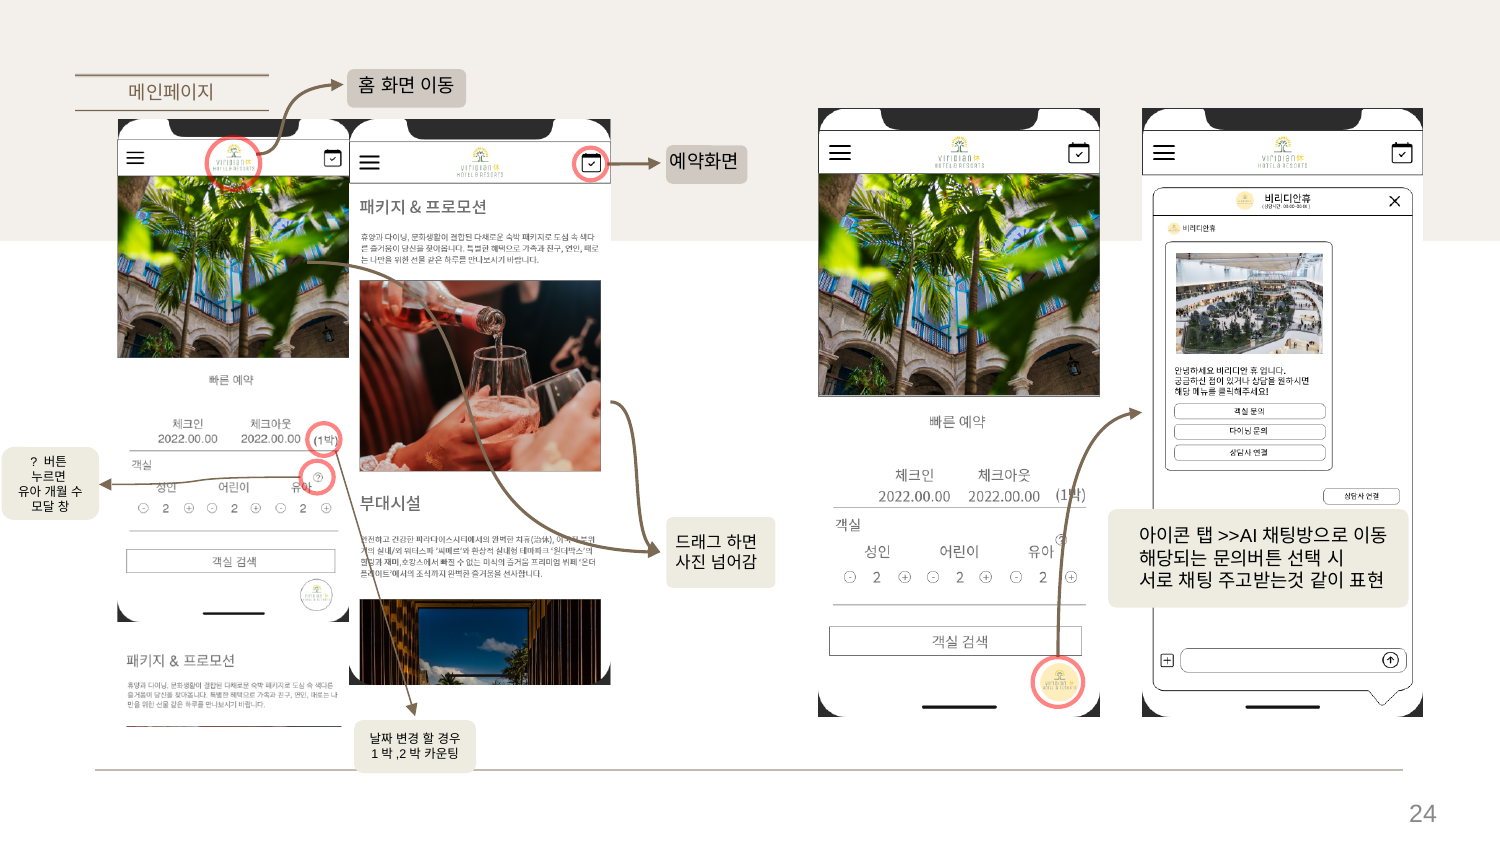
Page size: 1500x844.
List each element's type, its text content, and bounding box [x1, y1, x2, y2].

text_box 날짜 변경 할 경우 1박,2박 카운팅 [349, 716, 481, 765]
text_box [98, 476, 301, 486]
picture [416, 553, 611, 685]
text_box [255, 88, 344, 155]
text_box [335, 450, 416, 717]
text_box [610, 401, 661, 553]
text_box 드래그 하면 사진 넘어감 [660, 517, 780, 588]
picture [95, 766, 1403, 773]
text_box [306, 261, 661, 553]
text_box ? 버튼 누르면 유아 개월 수 모달 창 [1, 439, 100, 530]
slide_number ‹#› [1269, 797, 1445, 828]
picture [0, 0, 1500, 727]
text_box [1107, 508, 1417, 608]
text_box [977, 492, 1223, 577]
